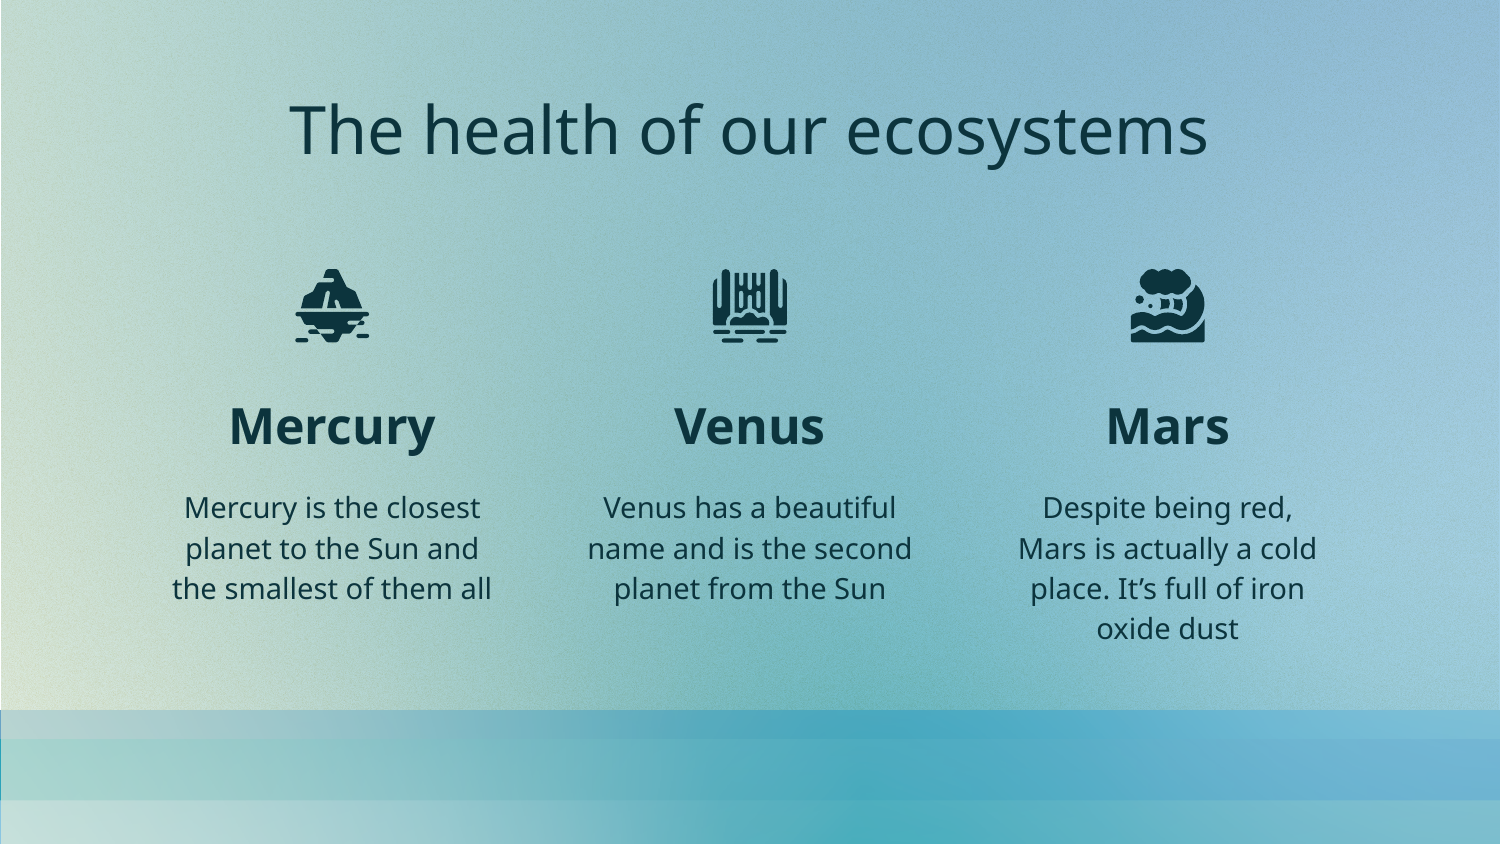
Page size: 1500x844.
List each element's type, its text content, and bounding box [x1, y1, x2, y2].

subtitle Venus [571, 361, 929, 470]
picture [0, 0, 1500, 844]
title The health of our ecosystems [118, 72, 1382, 167]
subtitle Mars [989, 361, 1347, 470]
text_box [295, 268, 370, 343]
subtitle Despite being red, Mars is actually a cold place. It’s full of iron oxide dust [989, 470, 1347, 612]
subtitle Mercury [153, 361, 511, 470]
subtitle Venus has a beautiful name and is the second planet from the Sun [571, 470, 929, 612]
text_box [712, 268, 788, 343]
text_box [1130, 268, 1205, 343]
subtitle Mercury is the closest planet to the Sun and the smallest of them all [153, 470, 511, 612]
